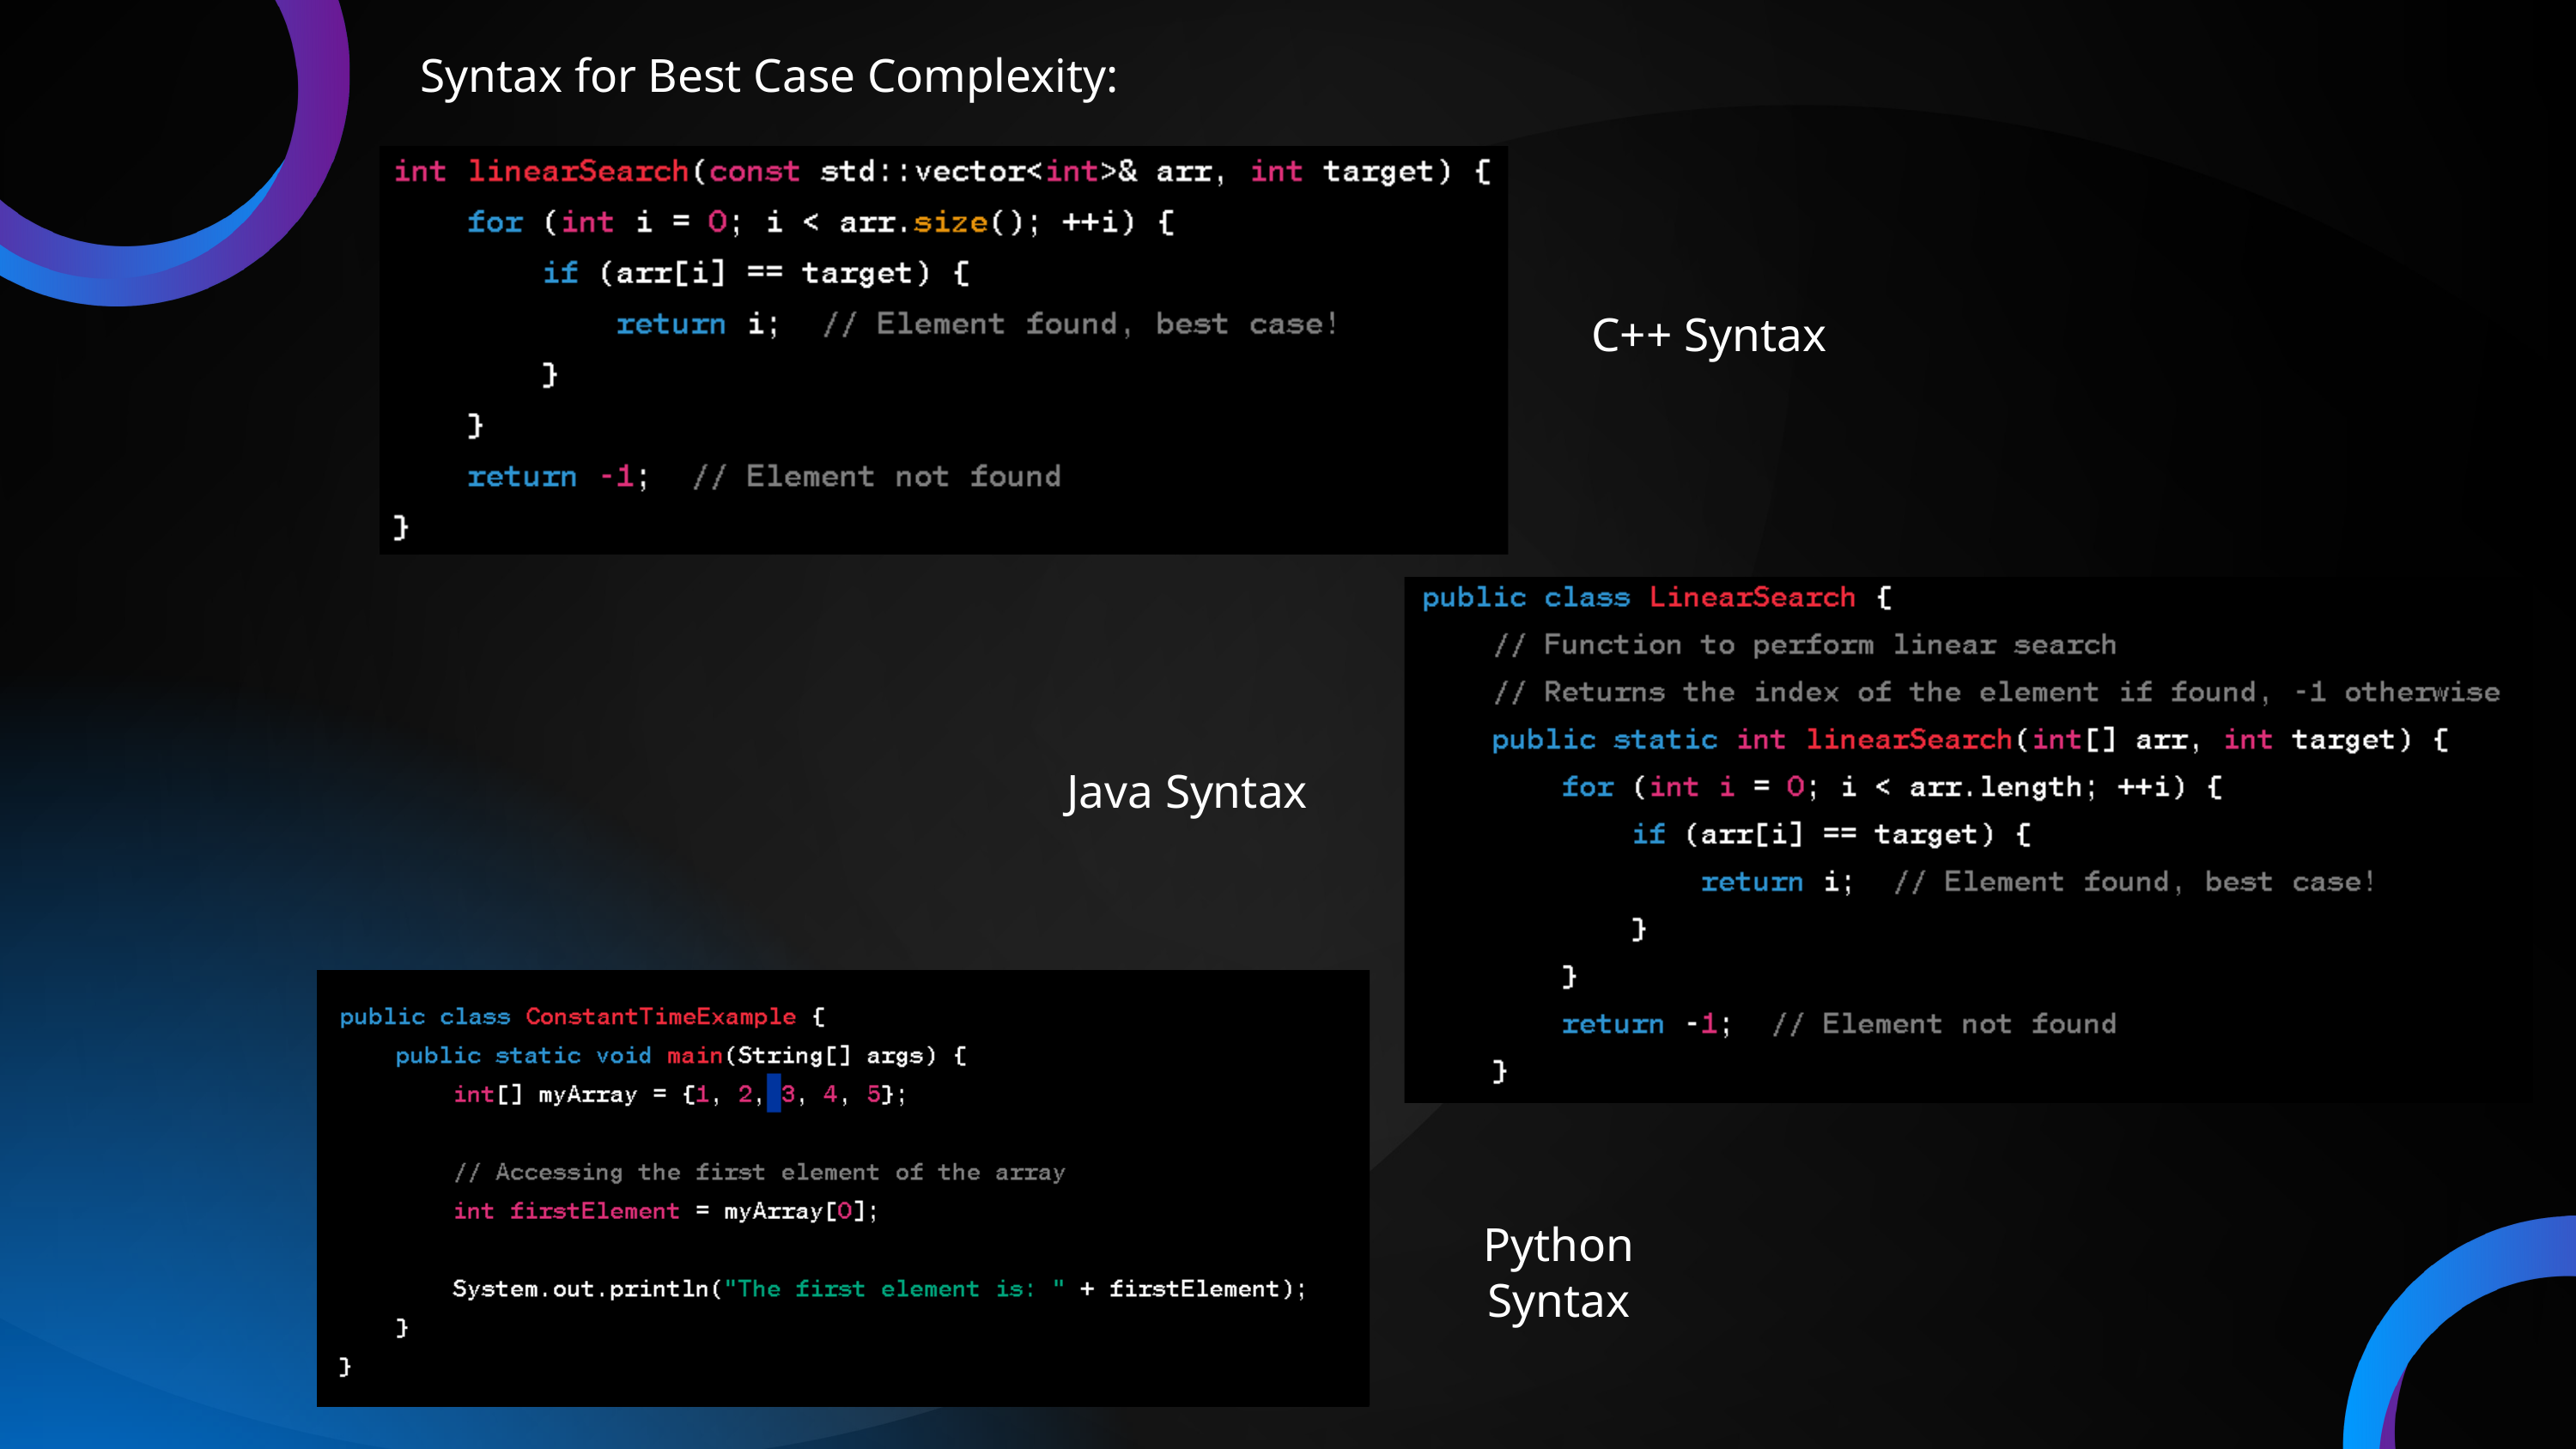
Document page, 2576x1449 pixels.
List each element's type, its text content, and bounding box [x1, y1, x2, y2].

text_box [0, 0, 350, 306]
text_box [317, 970, 1370, 1407]
text_box Java Syntax [1062, 761, 1312, 818]
text_box C++ Syntax [1589, 304, 1830, 361]
text_box [0, 0, 2576, 1449]
text_box [2342, 1216, 2576, 1449]
text_box [1404, 577, 2533, 1104]
text_box [0, 555, 1312, 1449]
text_box [380, 146, 1509, 555]
text_box Python Syntax [1408, 1214, 1710, 1327]
text_box Syntax for Best Case Complexity: [420, 45, 1119, 101]
